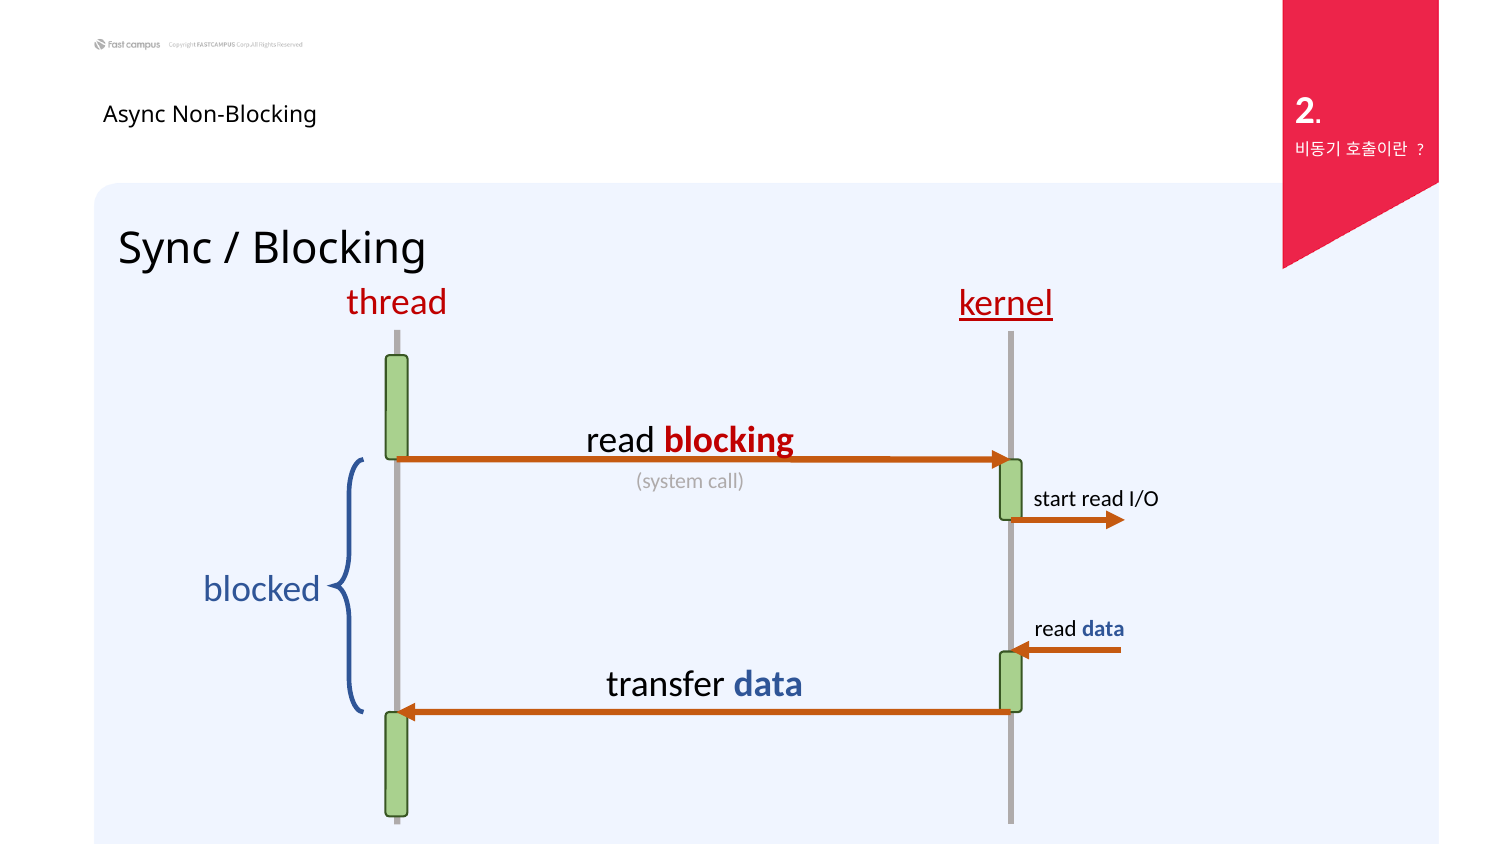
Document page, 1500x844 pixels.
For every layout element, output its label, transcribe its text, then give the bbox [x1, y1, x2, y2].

title Async Non-Blocking [103, 95, 1281, 167]
text_box transfer data [591, 651, 818, 711]
text_box 비동기 호출이란 ? [1281, 135, 1438, 184]
text_box read data [1069, 606, 1140, 649]
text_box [330, 269, 464, 825]
text_box start read I/O [1069, 476, 1175, 519]
text_box blocked [188, 556, 330, 616]
text_box 2. [1281, 86, 1438, 135]
text_box read blocking (system call) [571, 407, 809, 459]
list Sync / Blocking [103, 185, 1397, 838]
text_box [943, 270, 1069, 825]
picture [0, 0, 1500, 844]
text_box read blocking (system call) [571, 460, 809, 501]
